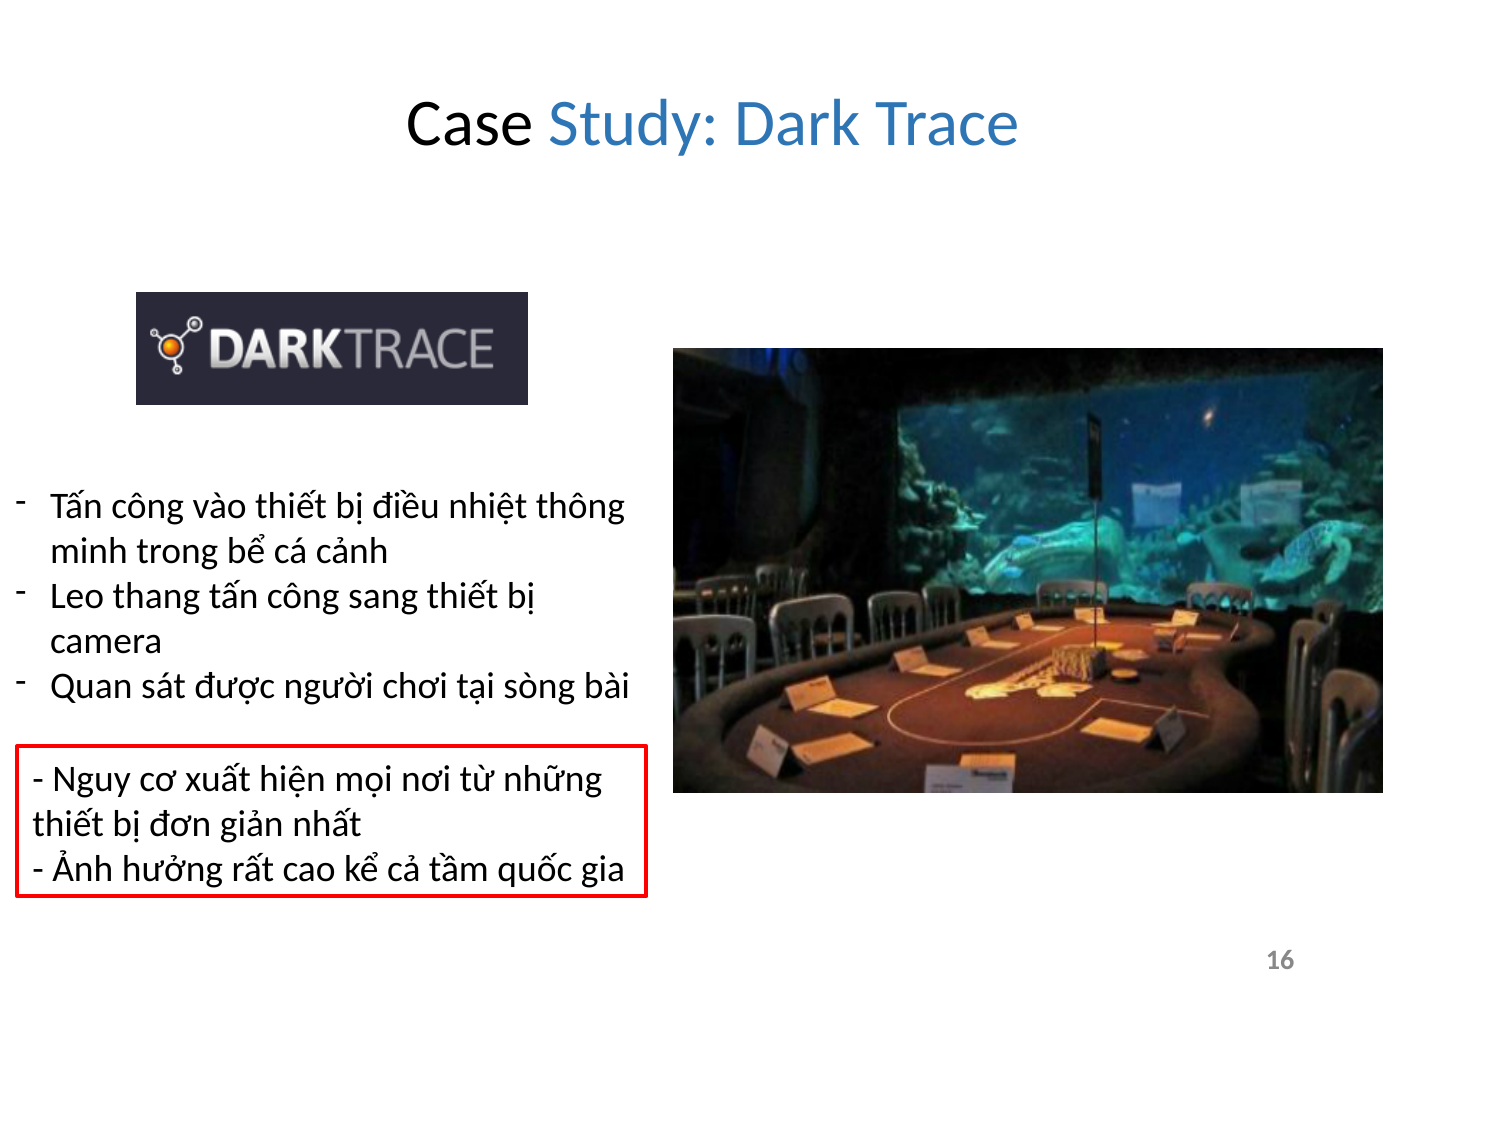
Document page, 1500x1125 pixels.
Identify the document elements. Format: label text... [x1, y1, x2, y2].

slide_number ‹#› [959, 936, 1310, 982]
title Case Study: Dark Trace [391, 24, 1200, 214]
picture [672, 348, 1383, 793]
text_box - Nguy cơ xuất hiện mọi nơi từ những thiết bị đơn giản nhất - Ảnh hưởng rất cao kể cả tầm quốc gia [17, 746, 647, 897]
text_box Tấn công vào thiết bị điều nhiệt thông minh trong bể cá cảnh Leo thang tấn công sang thiết bị camera Quan sát được người chơi tại sòng bài [0, 473, 664, 714]
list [135, 291, 528, 406]
